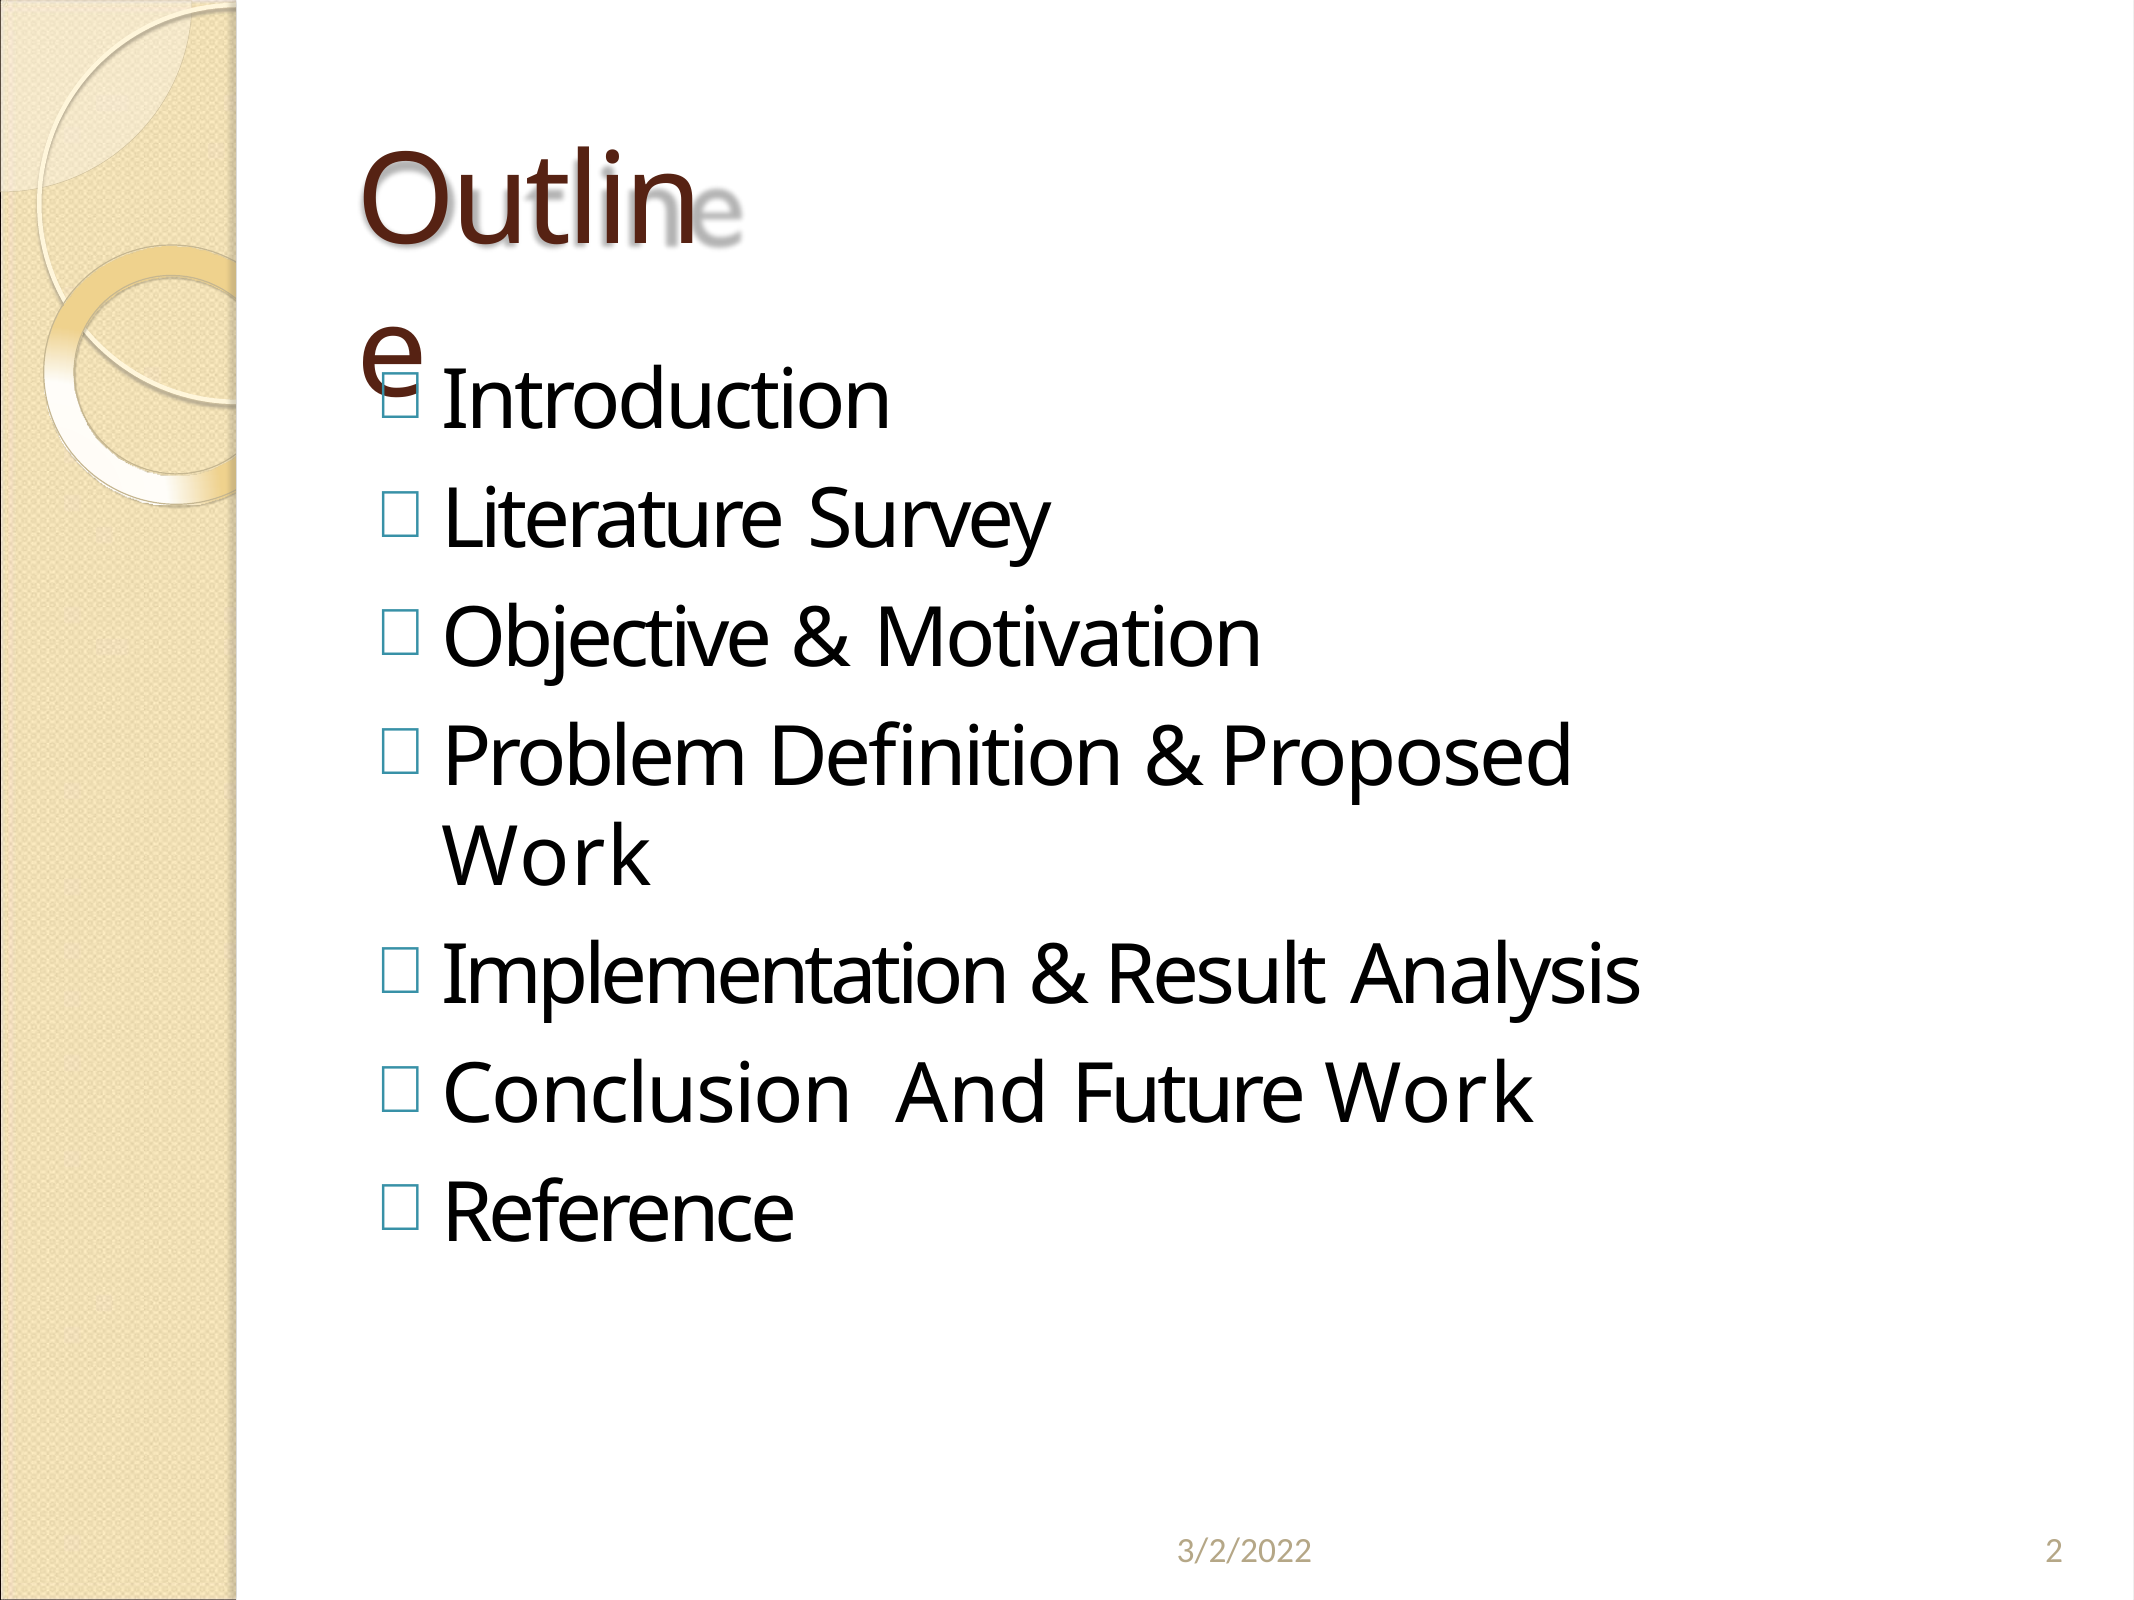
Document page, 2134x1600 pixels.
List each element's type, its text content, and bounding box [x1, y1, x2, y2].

slide_number 2 [2038, 1533, 2088, 1600]
text_box Introduction Literature Survey Objective & Motivation Problem Definition & Proposed Work Implementation & Result Analysis Conclusion And Future Work Reference [373, 324, 1717, 1258]
text_box [272, 79, 830, 361]
title Outline [354, 114, 749, 422]
picture [0, 0, 236, 1600]
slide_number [1174, 1533, 1315, 1600]
